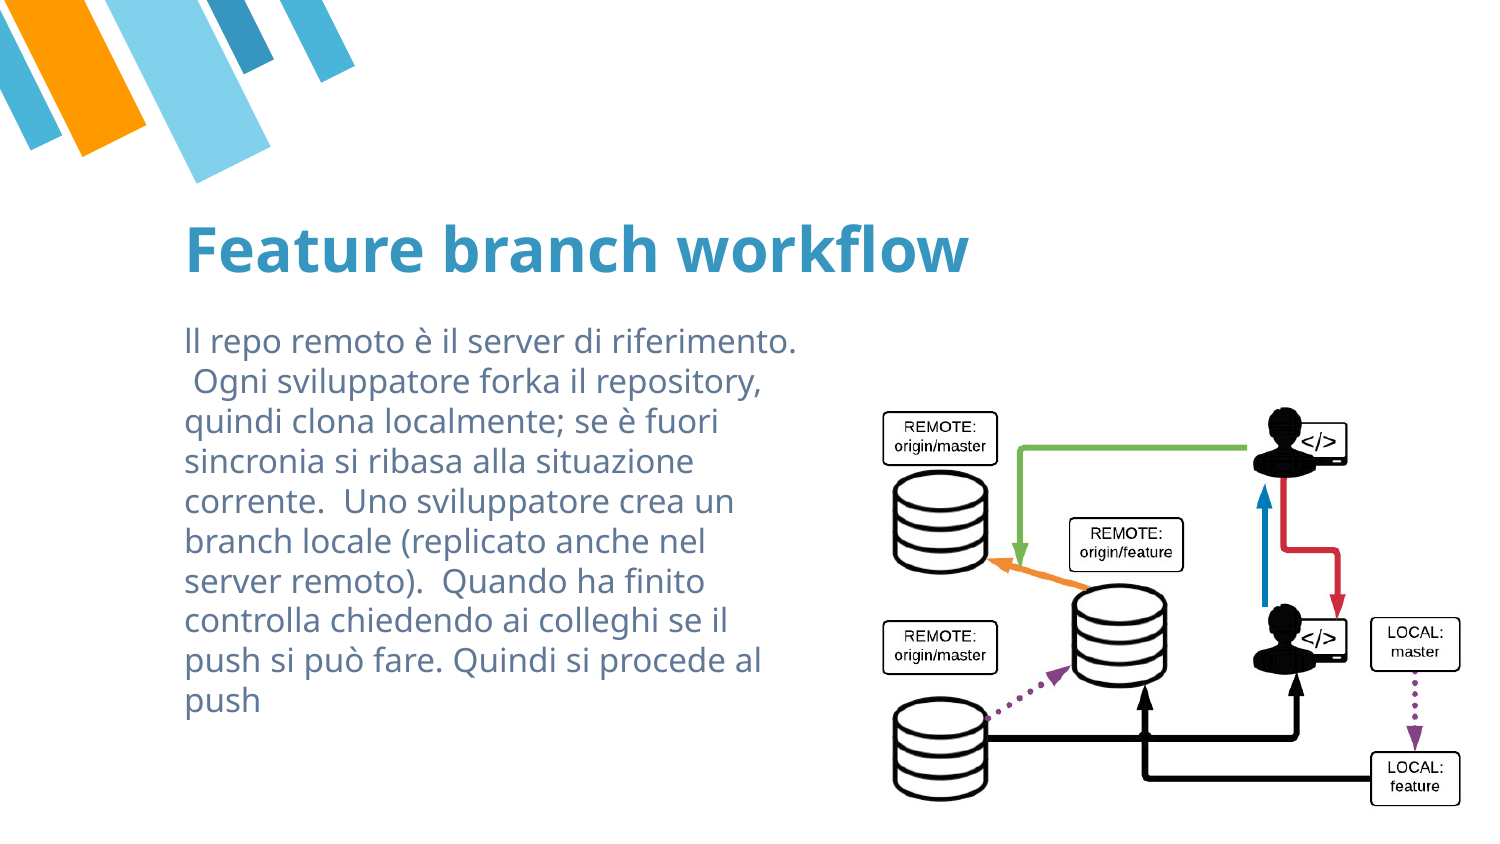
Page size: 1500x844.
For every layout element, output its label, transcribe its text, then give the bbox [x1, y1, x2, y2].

list ll repo remoto è il server di riferimento. Ogni sviluppatore forka il repository, quindi clona localmente; se è fuori sincronia si ribasa alla situazione corrente. Uno sviluppatore crea un branch locale (replicato anche nel server remoto). Quando ha finito controlla chiedendo ai colleghi se il push si può fare. Quindi si procede al push [169, 305, 820, 808]
title Feature branch workflow [169, 188, 1115, 301]
picture [843, 391, 1500, 844]
